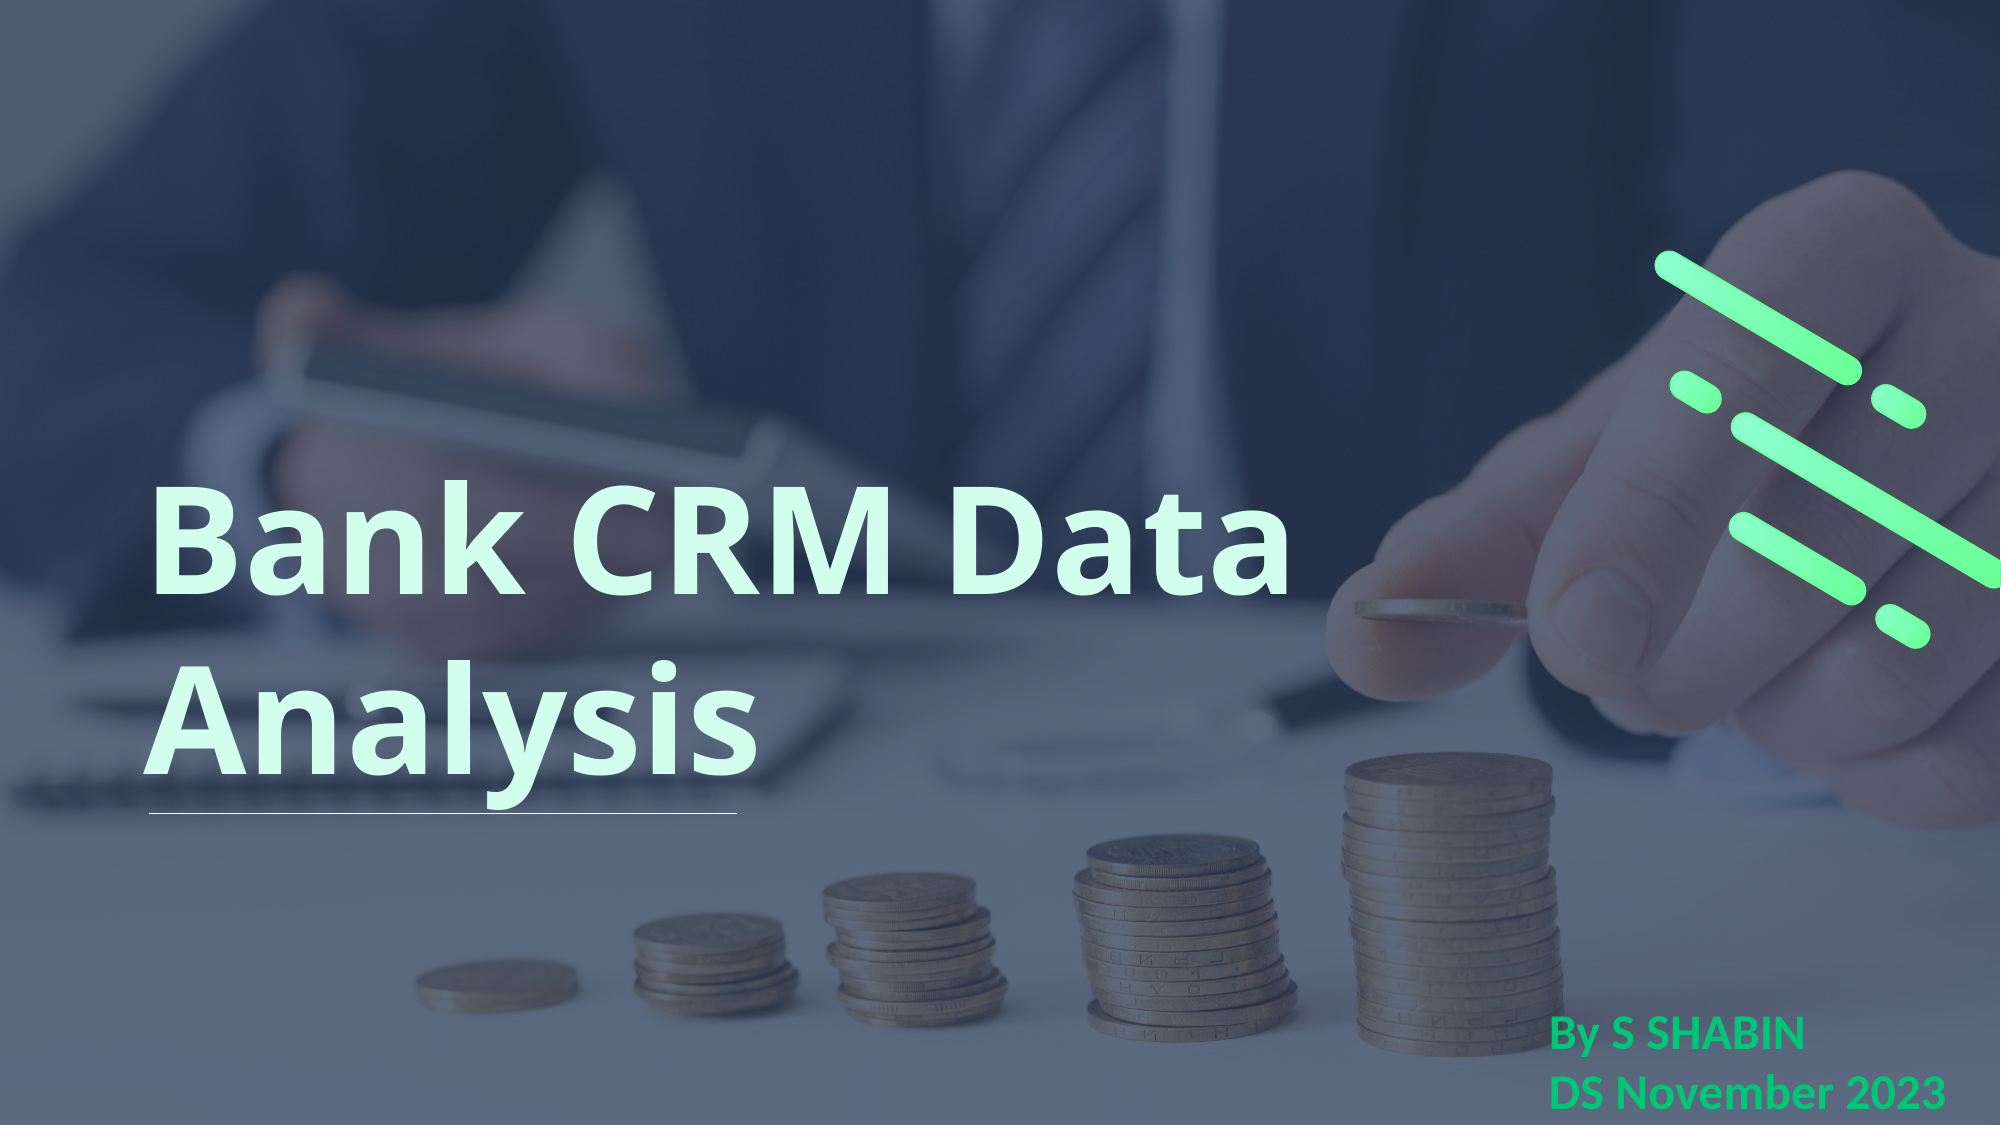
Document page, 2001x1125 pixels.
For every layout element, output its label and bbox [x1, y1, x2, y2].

text_box [1640, 303, 2000, 641]
picture [0, 0, 2000, 1125]
